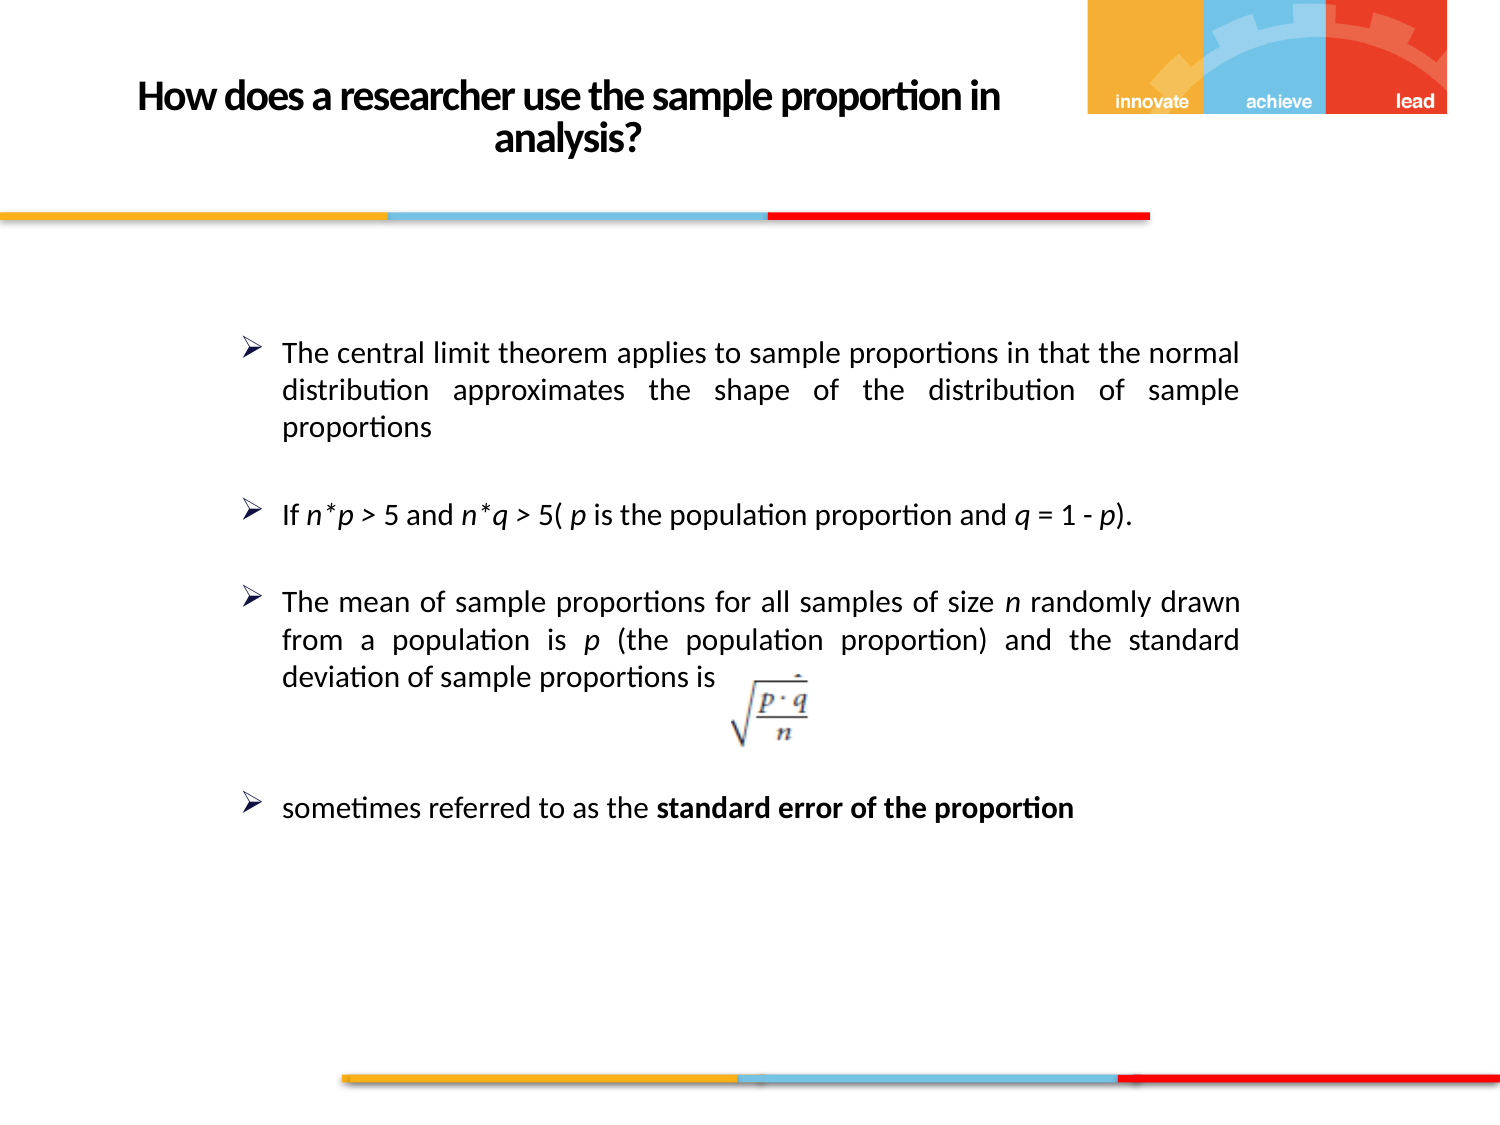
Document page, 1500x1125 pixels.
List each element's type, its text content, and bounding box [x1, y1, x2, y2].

picture [730, 674, 820, 754]
list How does a researcher use the sample proportion in analysis? [50, 24, 1088, 213]
picture [1087, 0, 1448, 114]
list The central limit theorem applies to sample proportions in that the normal distribution approximates the shape of the distribution of sample proportions If n*p > 5 and n*q > 5( p is the population proportion and q = 1 - p). The mean of sample proportions for all samples of size n randomly drawn from a population is p (the population proportion) and the standard deviation of sample proportions is sometimes referred to as the standard error of the proportion [225, 324, 1257, 882]
